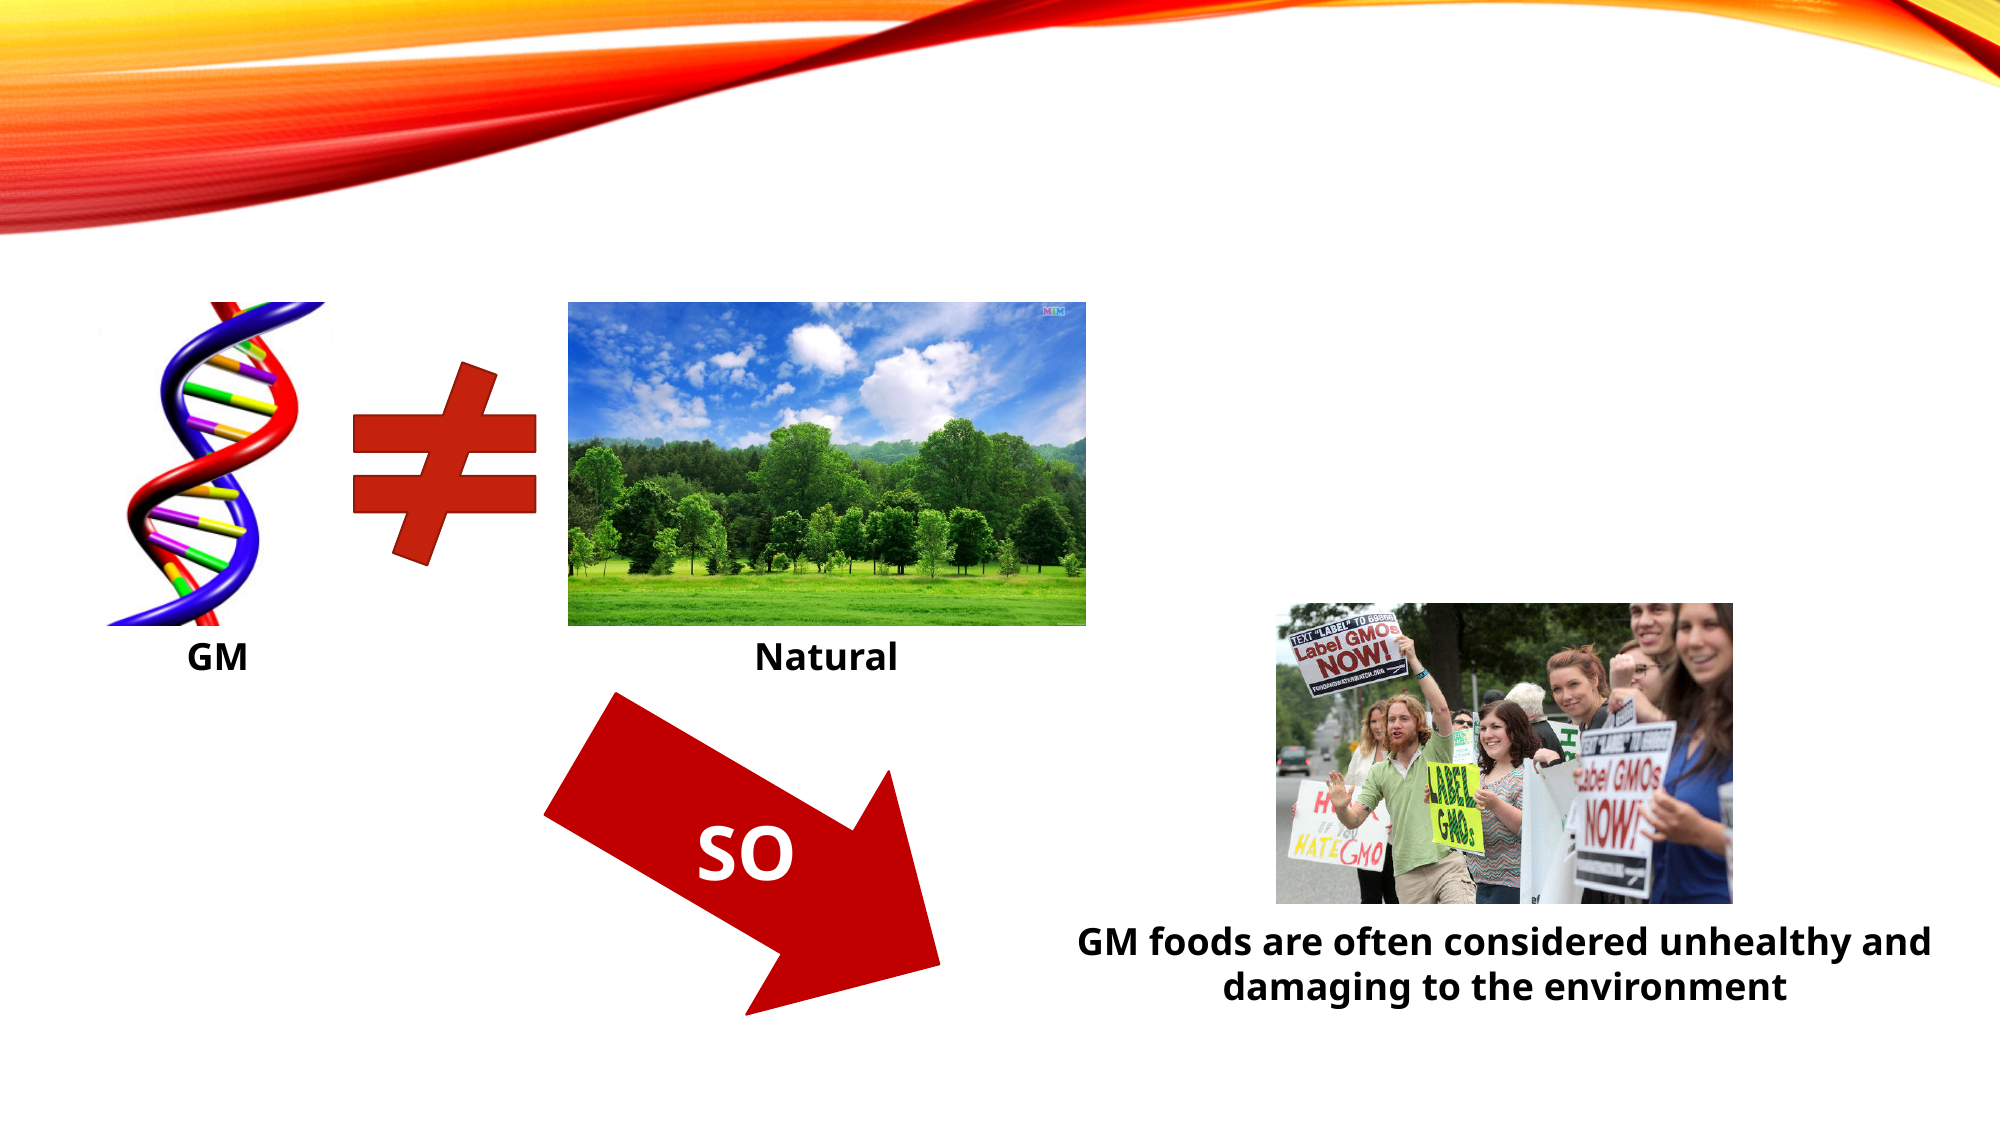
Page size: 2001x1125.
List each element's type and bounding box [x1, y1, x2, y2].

text_box [88, 302, 2000, 1017]
picture [0, 0, 2000, 237]
